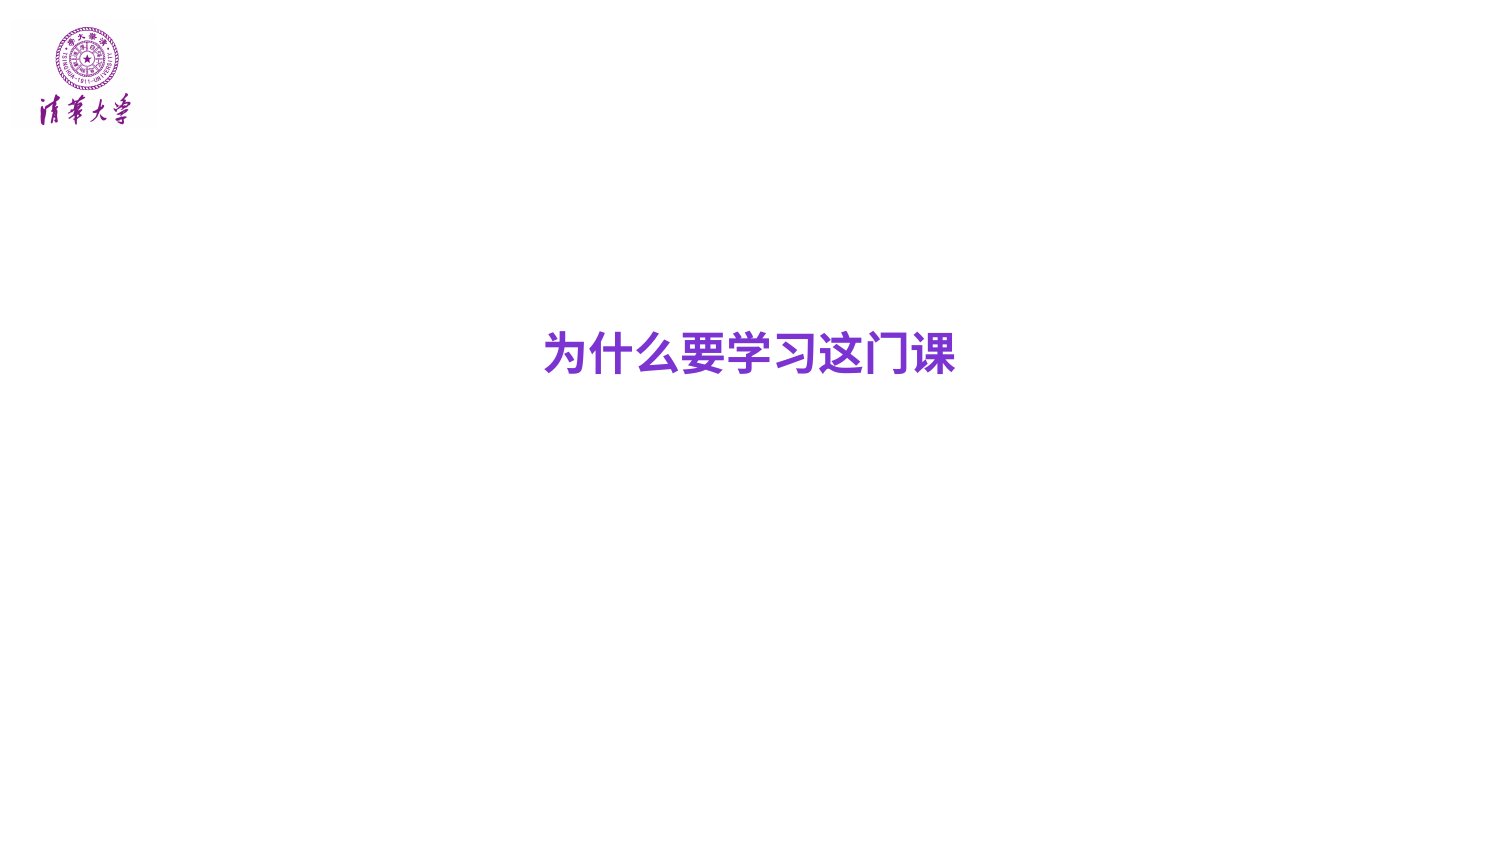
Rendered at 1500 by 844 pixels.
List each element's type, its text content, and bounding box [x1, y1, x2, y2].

title 为什么要学习这门课 [112, 262, 1388, 443]
